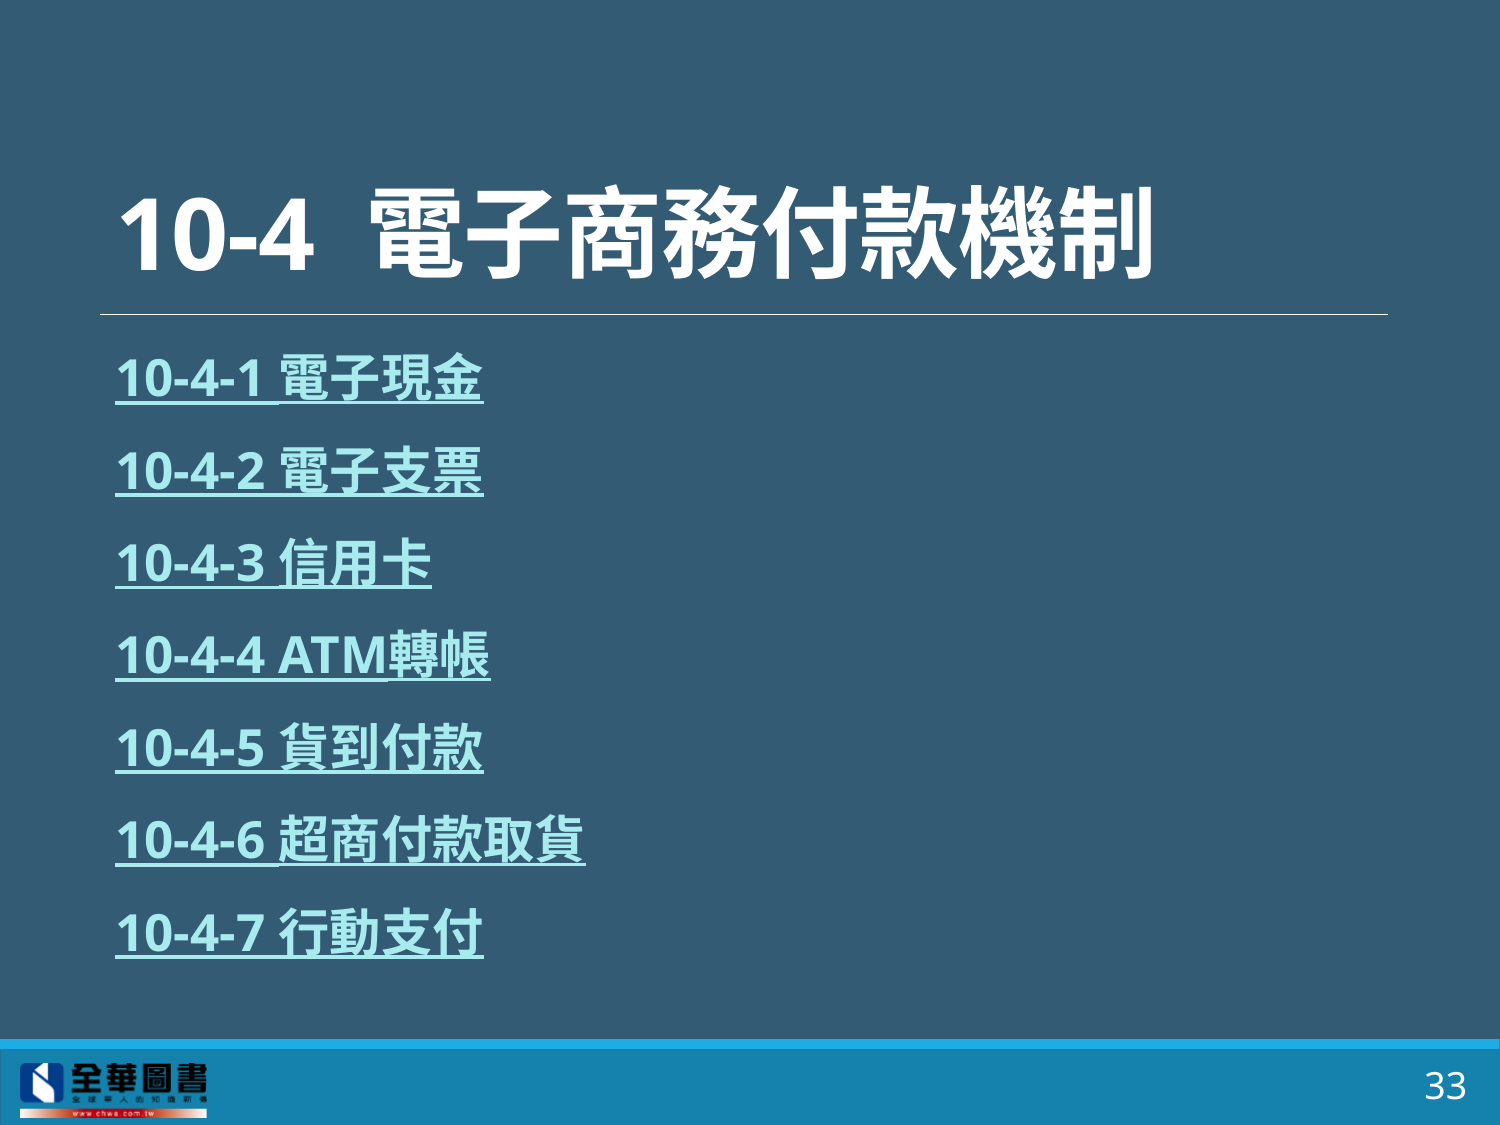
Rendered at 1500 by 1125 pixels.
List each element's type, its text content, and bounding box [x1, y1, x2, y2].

list 10-4-1 電子現金 10-4-2 電子支票 10-4-3 信用卡 10-4-4 ATM轉帳 10-4-5 貨到付款 10-4-6 超商付款取貨 10-4-7 行動支付 [100, 338, 1338, 976]
picture [20, 1063, 207, 1118]
title 10-4 電子商務付款機制 [100, 47, 1447, 299]
slide_number 33 [1320, 1057, 1483, 1118]
